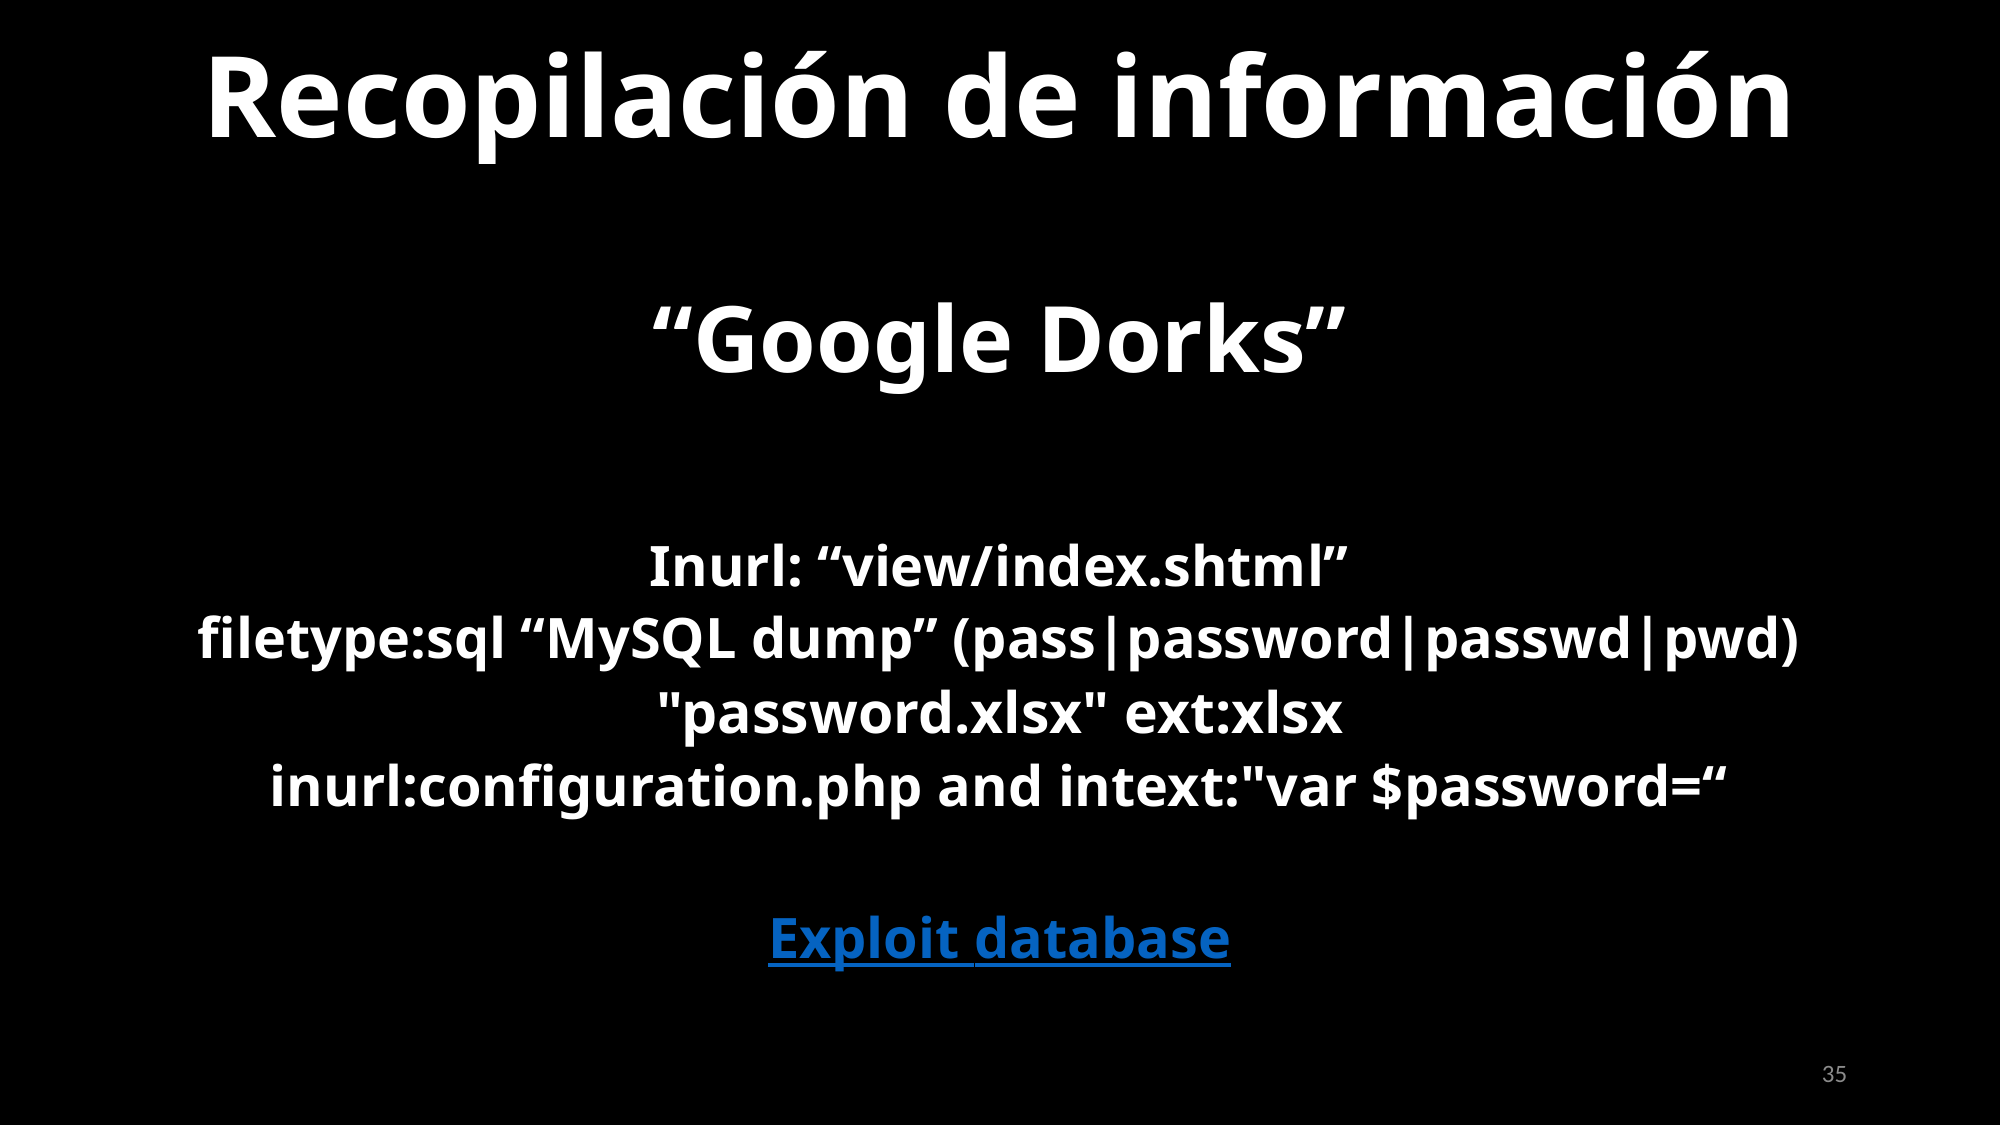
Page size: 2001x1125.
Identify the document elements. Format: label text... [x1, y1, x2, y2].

text_box Inurl: “view/index.shtml” filetype:sql “MySQL dump” (pass|password|passwd|pwd) "password.xlsx" ext:xlsx inurl:configuration.php and intext:"var $password=“ Exploit database [137, 450, 1863, 987]
text_box Recopilación de información [0, 17, 2000, 167]
list “Google Dorks” [137, 154, 1863, 450]
slide_number 35 [1412, 1042, 1863, 1103]
